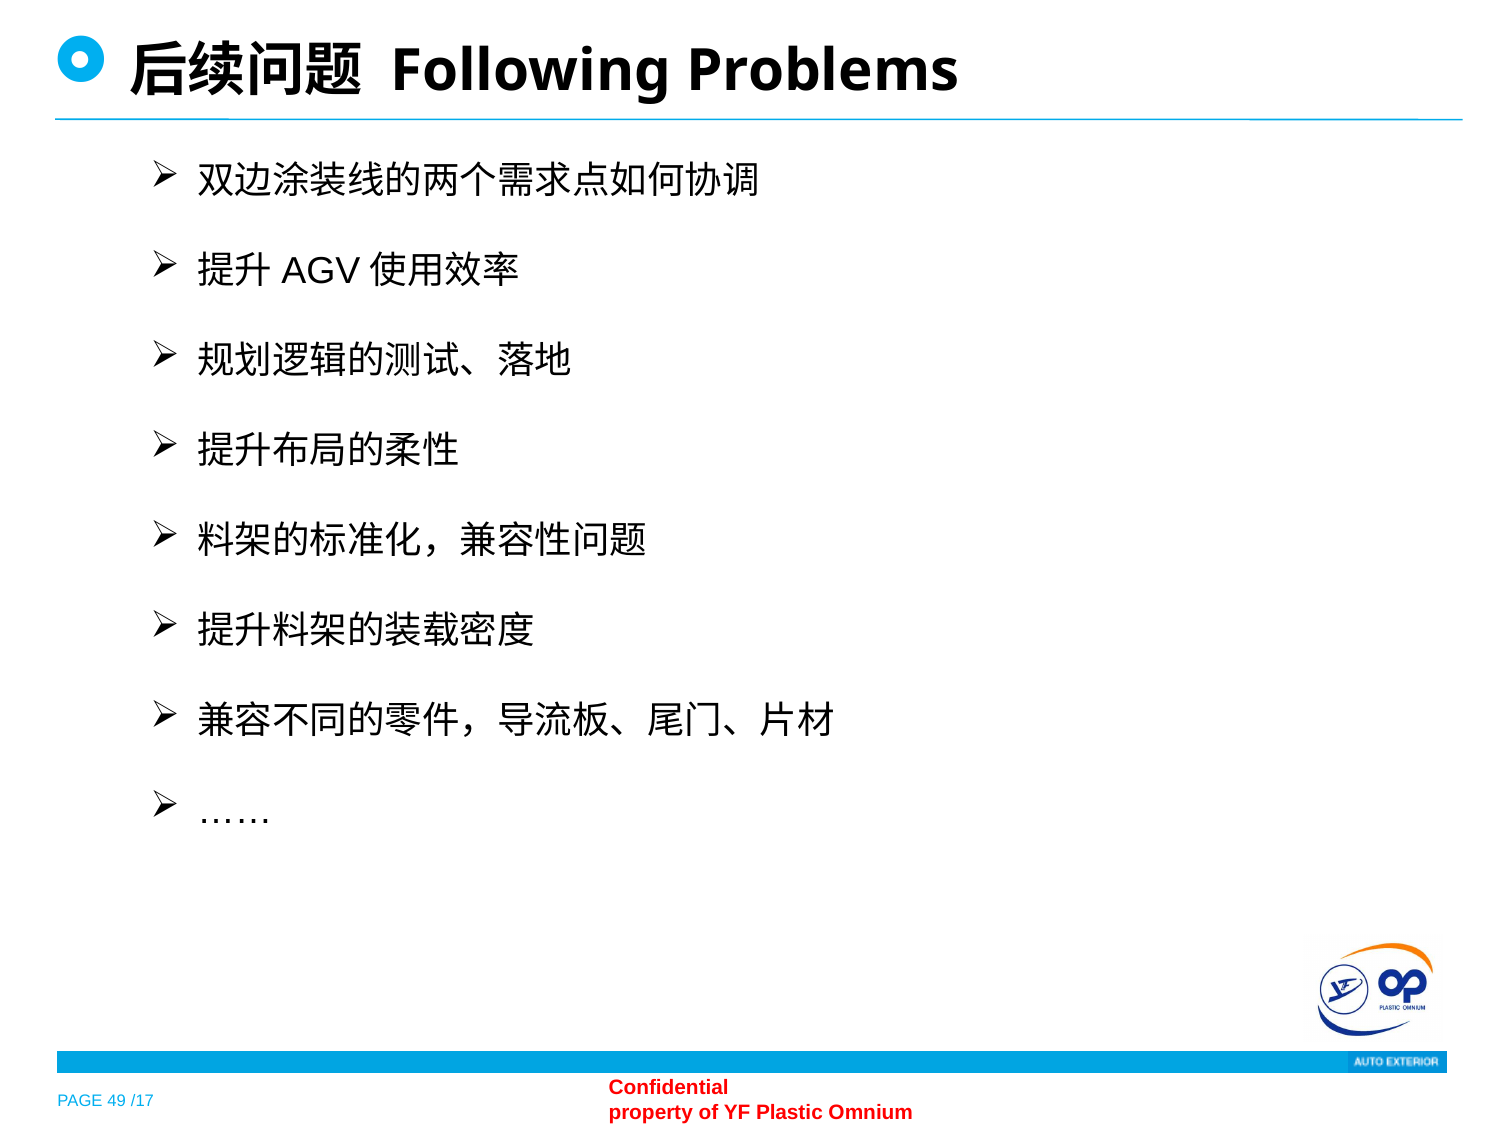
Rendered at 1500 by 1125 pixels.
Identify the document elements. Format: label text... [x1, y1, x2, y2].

picture [1354, 1057, 1383, 1066]
picture [1387, 1057, 1437, 1066]
text_box 后续问题 Following Problems [37, 24, 1488, 95]
text_box PAGE 49 /17 [57, 1072, 1263, 1111]
text_box 双边涂装线的两个需求点如何协调 提升AGV使用效率 规划逻辑的测试、落地 提升布局的柔性 料架的标准化，兼容性问题 提升料架的装载密度 兼容不同的零件，导流板、尾门、片材 …… [135, 148, 1075, 929]
picture [1303, 934, 1443, 1042]
